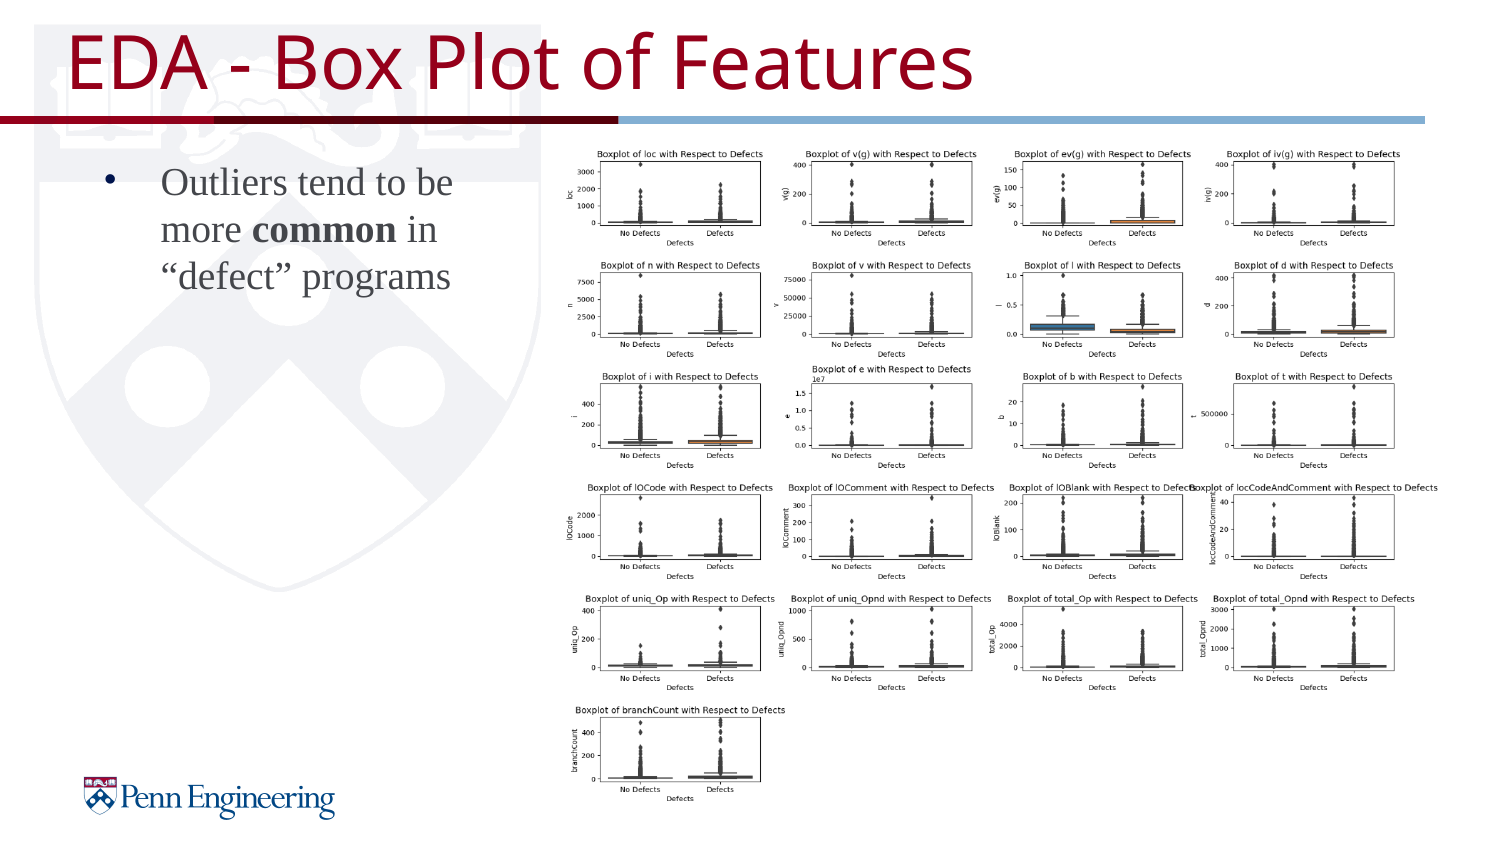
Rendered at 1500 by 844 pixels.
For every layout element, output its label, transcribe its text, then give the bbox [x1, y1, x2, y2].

picture [75, 770, 343, 823]
title EDA - Box Plot of Features [50, 2, 1401, 117]
picture [562, 147, 1438, 805]
list Outliers tend to be more common in “defect” programs [70, 148, 487, 754]
